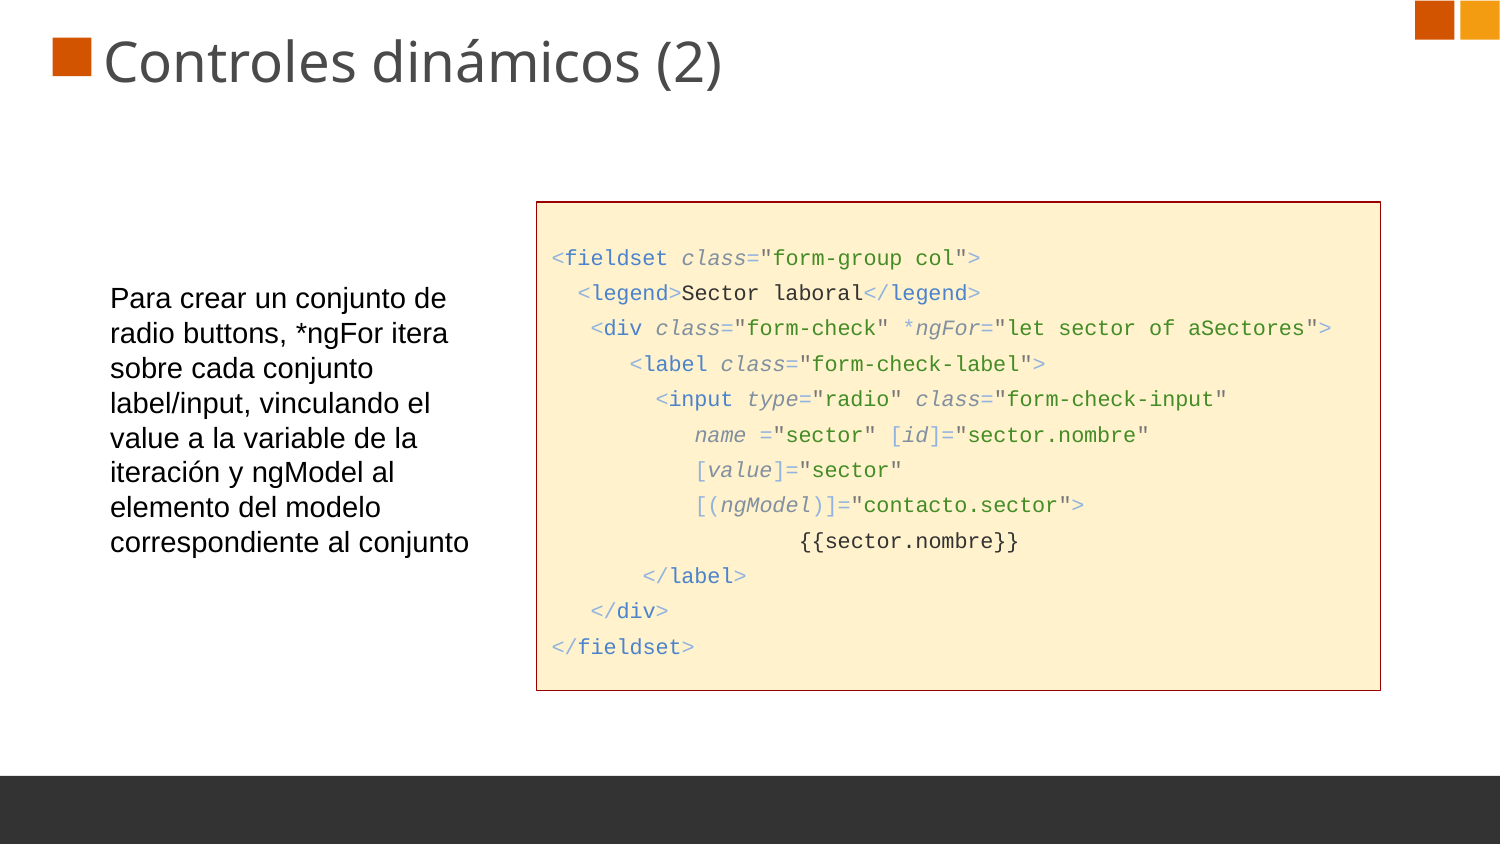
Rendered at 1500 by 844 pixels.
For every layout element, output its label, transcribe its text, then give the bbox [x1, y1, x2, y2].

title Controles dinámicos (2) [94, 17, 1381, 107]
text_box <fieldset class="form-group col"> <legend>Sector laboral</legend> <div class="form-check" *ngFor="let sector of aSectores"> <label class="form-check-label"> <input type="radio" class="form-check-input" name ="sector" [id]="sector.nombre" [value]="sector" [(ngModel)]="contacto.sector"> {{sector.nombre}} </label> </div> </fieldset> [536, 202, 1381, 691]
text_box Para crear un conjunto de radio buttons, *ngFor itera sobre cada conjunto label/input, vinculando el value a la variable de la iteración y ngModel al elemento del modelo correspondiente al conjunto [94, 264, 488, 580]
